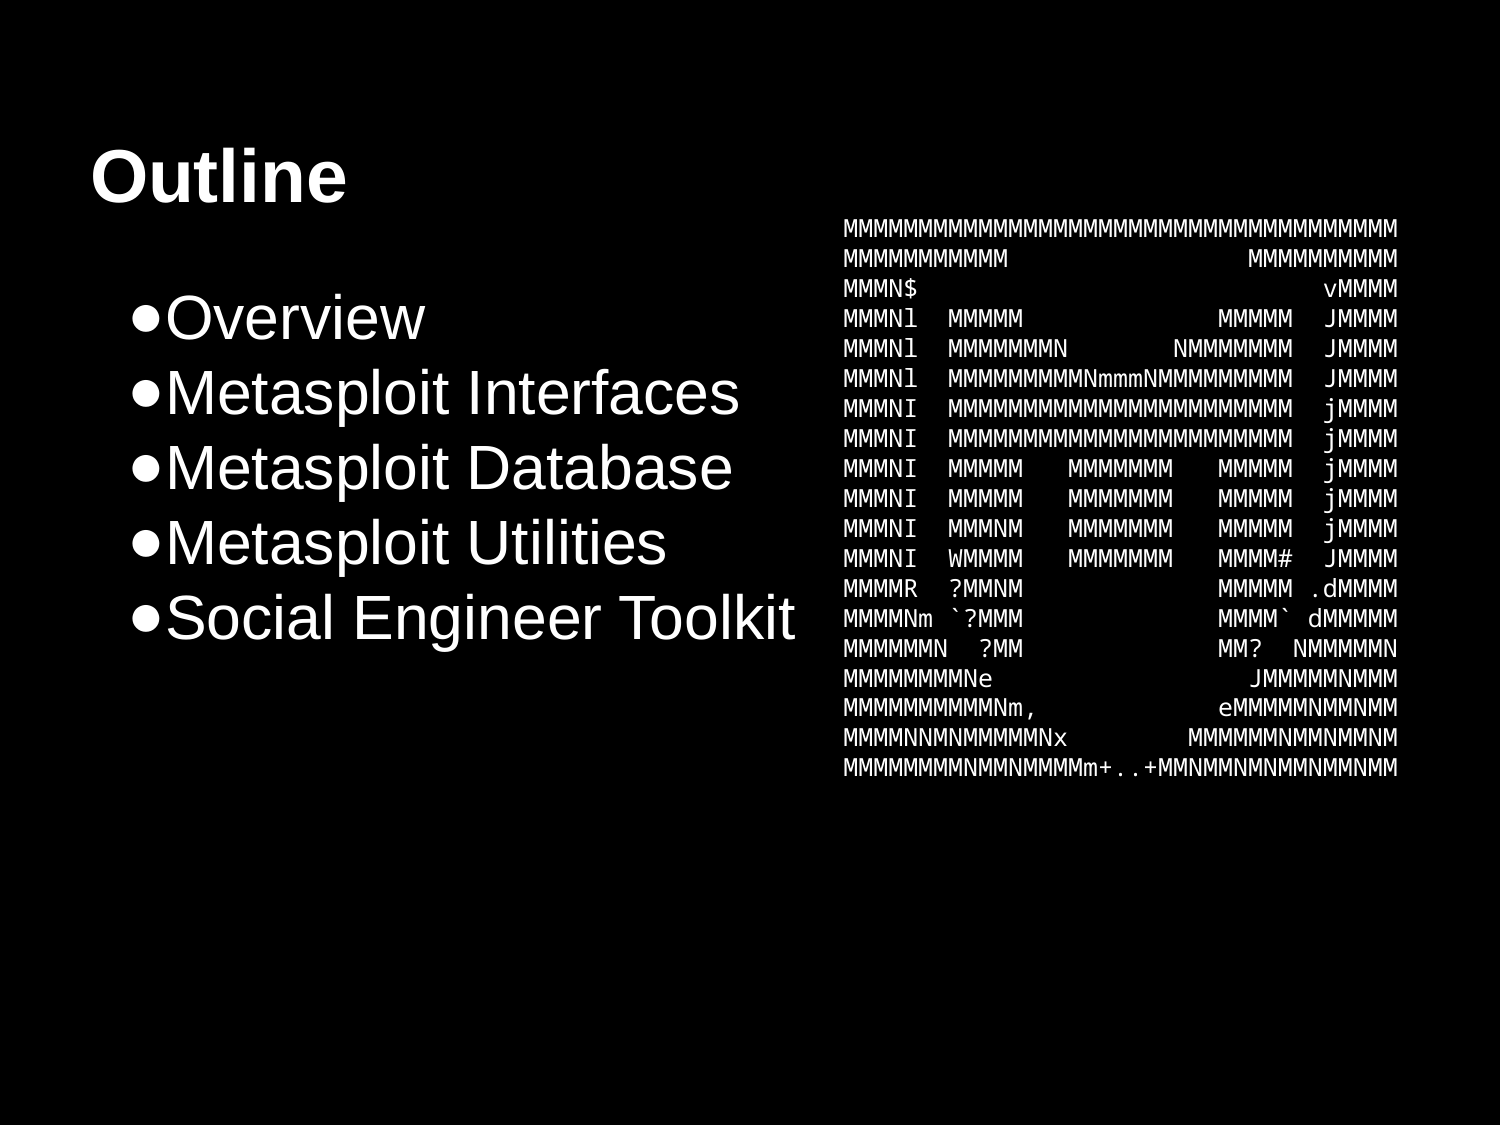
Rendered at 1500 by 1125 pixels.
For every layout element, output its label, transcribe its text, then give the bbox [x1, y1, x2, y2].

title Outline [75, 45, 1425, 233]
list Overview Metasploit Interfaces Metasploit Database Metasploit Utilities Social Engineer Toolkit [75, 262, 1425, 1078]
title MMMMMMMMMMMMMMMMMMMMMMMMMMMMMMMMMMMMM MMMMMMMMMMM MMMMMMMMMM MMMN$ vMMMM MMMNl MMMMM MMMMM JMMMM MMMNl MMMMMMMN NMMMMMMM JMMMM MMMNl MMMMMMMMMNmmmNMMMMMMMMM JMMMM MMMNI MMMMMMMMMMMMMMMMMMMMMMM jMMMM MMMNI MMMMMMMMMMMMMMMMMMMMMMM jMMMM MMMNI MMMMM MMMMMMM MMMMM jMMMM MMMNI MMMMM MMMMMMM MMMMM jMMMM MMMNI MMMNM MMMMMMM MMMMM jMMMM MMMNI WMMMM MMMMMMM MMMM# JMMMM MMMMR ?MMNM MMMMM .dMMMM MMMMNm `?MMM MMMM` dMMMMM MMMMMMN ?MM MM? NMMMMMN MMMMMMMMNe JMMMMMNMMM MMMMMMMMMMNm, eMMMMMNMMNMM MMMMNNMNMMMMMNx MMMMMMNMMNMMNM MMMMMMMMNMMNMMMMm+..+MMNMMNMNMMNMMNMM [483, 543, 1500, 797]
